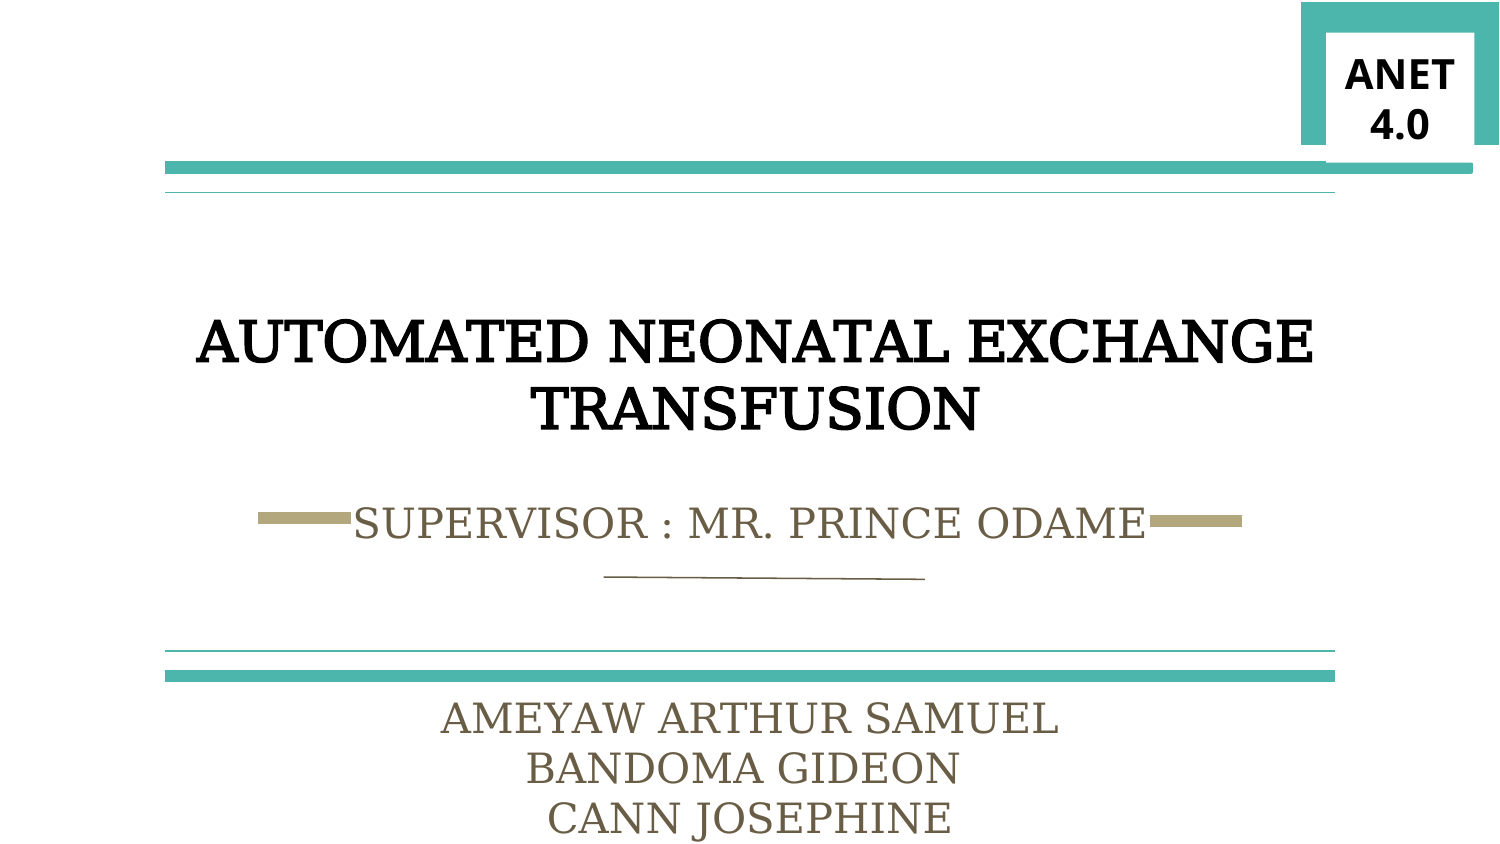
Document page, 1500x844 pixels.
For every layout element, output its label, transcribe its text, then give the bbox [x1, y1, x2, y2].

text_box ANET 4.0 [1326, 32, 1475, 163]
title AUTOMATED NEONATAL EXCHANGE TRANSFUSION [164, 287, 1348, 456]
text_box [1321, 162, 1473, 174]
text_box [603, 576, 926, 580]
text_box SUPERVISOR : MR. PRINCE ODAME [222, 482, 1277, 563]
text_box [1300, 1, 1500, 147]
subtitle AMEYAW ARTHUR SAMUEL BANDOMA GIDEON CANN JOSEPHINE [326, 627, 1175, 795]
